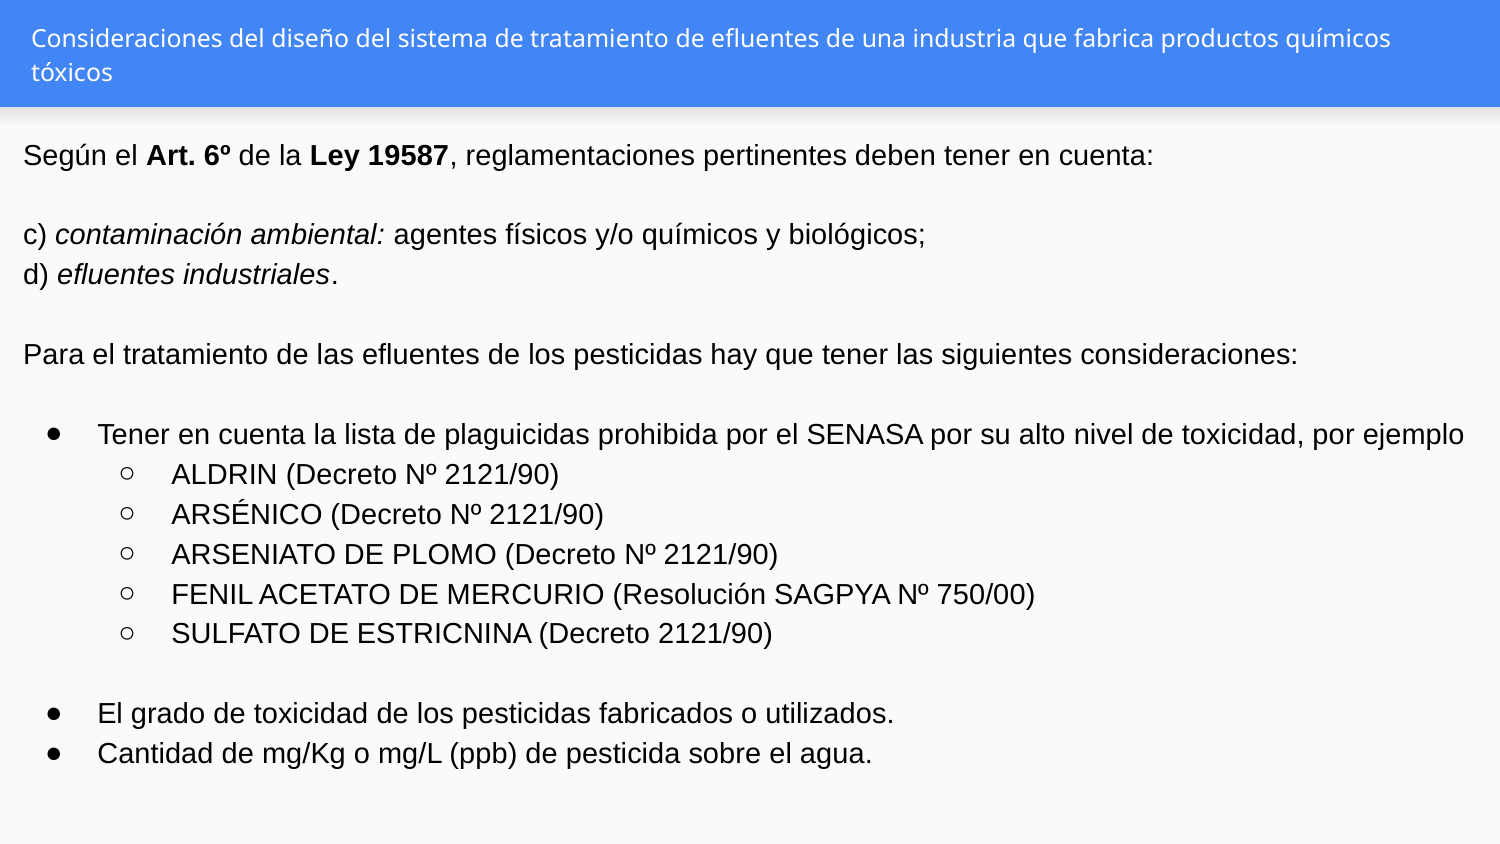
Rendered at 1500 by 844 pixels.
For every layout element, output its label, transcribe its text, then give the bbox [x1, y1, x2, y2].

text_box Según el Art. 6º de la Ley 19587, reglamentaciones pertinentes deben tener en cuenta: c) contaminación ambiental: agentes físicos y/o químicos y biológicos; d) efluentes industriales. Para el tratamiento de las efluentes de los pesticidas hay que tener las siguientes consideraciones: Tener en cuenta la lista de plaguicidas prohibida por el SENASA por su alto nivel de toxicidad, por ejemplo ALDRIN (Decreto Nº 2121/90) ARSÉNICO (Decreto Nº 2121/90) ARSENIATO DE PLOMO (Decreto Nº 2121/90) FENIL ACETATO DE MERCURIO (Resolución SAGPYA Nº 750/00) SULFATO DE ESTRICNINA (Decreto 2121/90) El grado de toxicidad de los pesticidas fabricados o utilizados. Cantidad de mg/Kg o mg/L (ppb) de pesticida sobre el agua. [8, 115, 1490, 828]
title Consideraciones del diseño del sistema de tratamiento de efluentes de una industria que fabrica productos químicos tóxicos [16, 2, 1464, 102]
